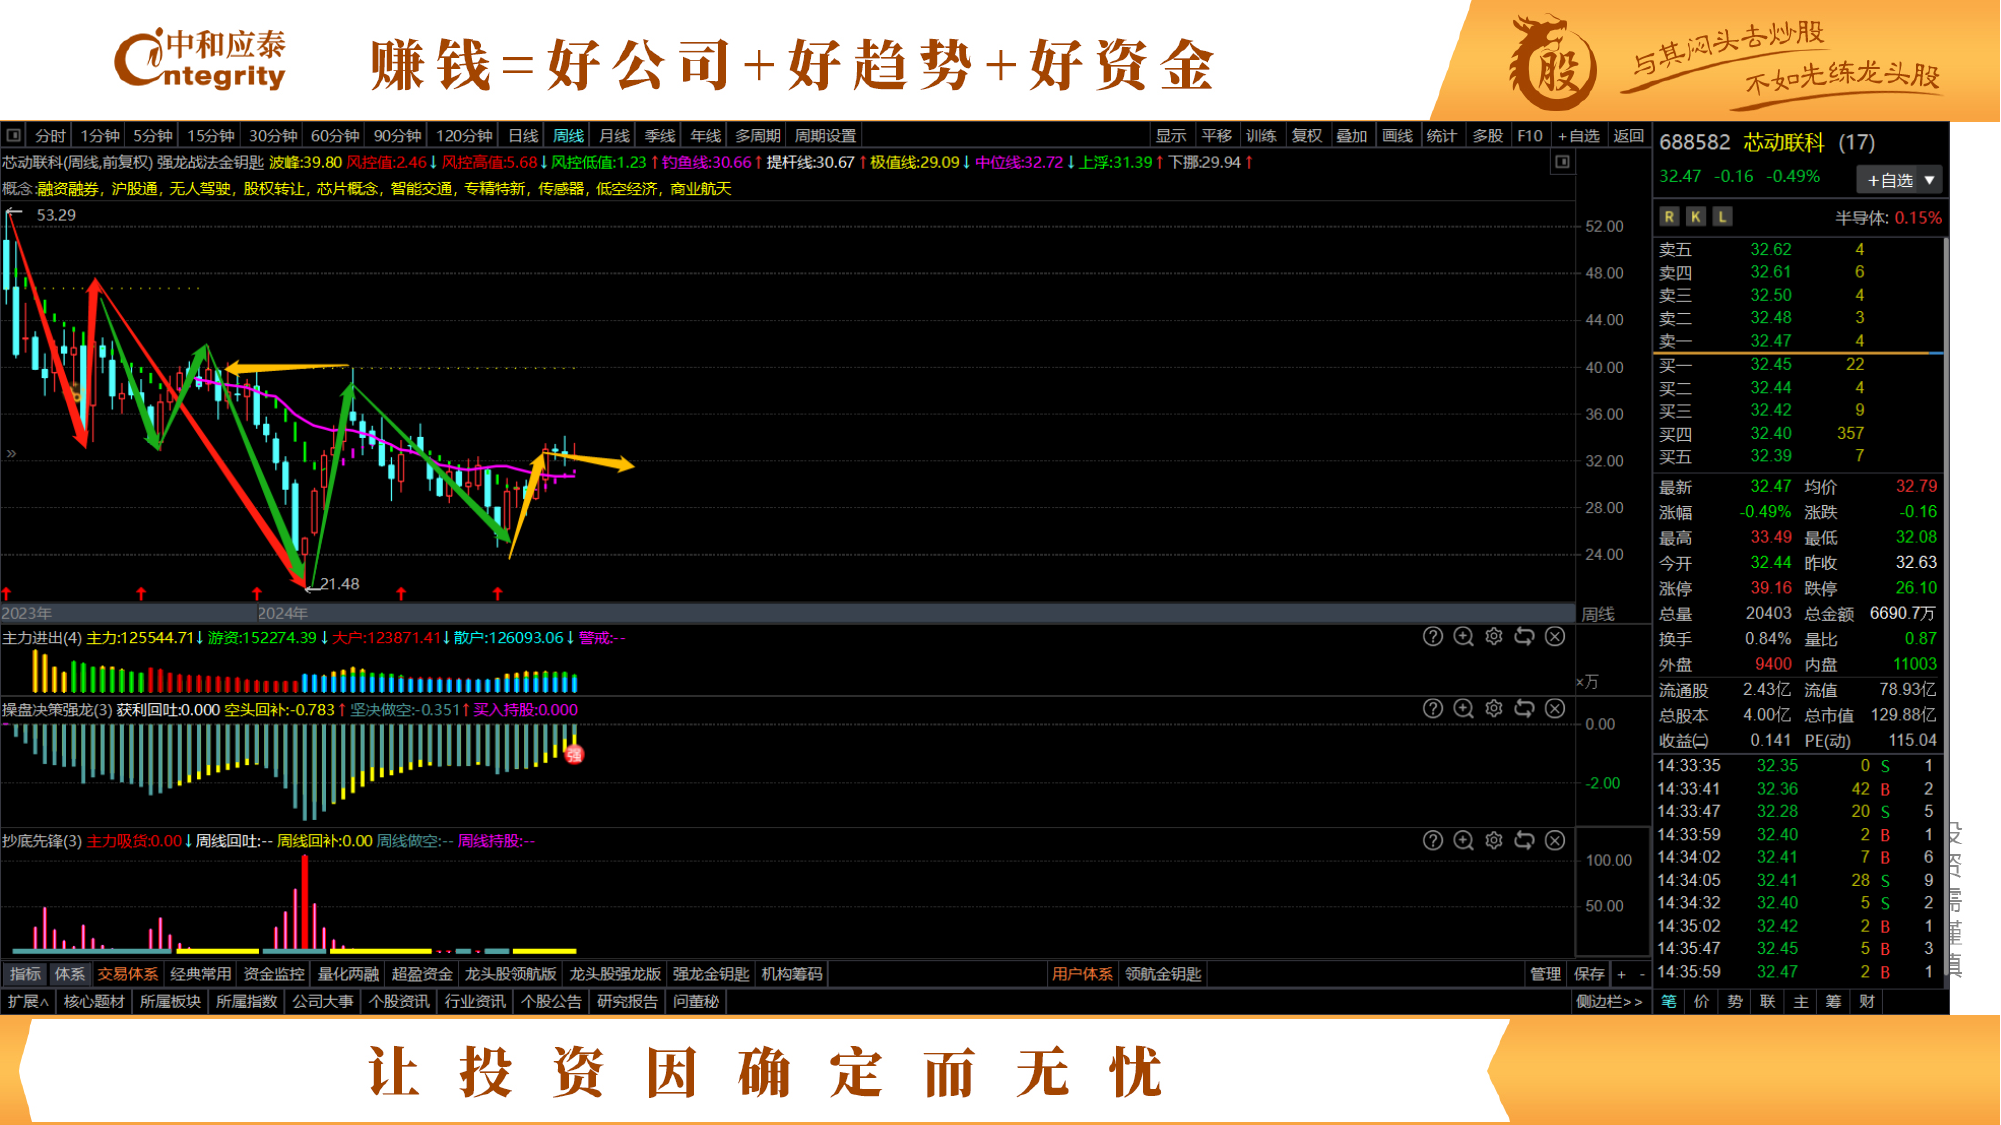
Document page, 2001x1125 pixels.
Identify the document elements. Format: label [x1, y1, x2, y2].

picture [0, 0, 2000, 1125]
list [0, 121, 1950, 1015]
